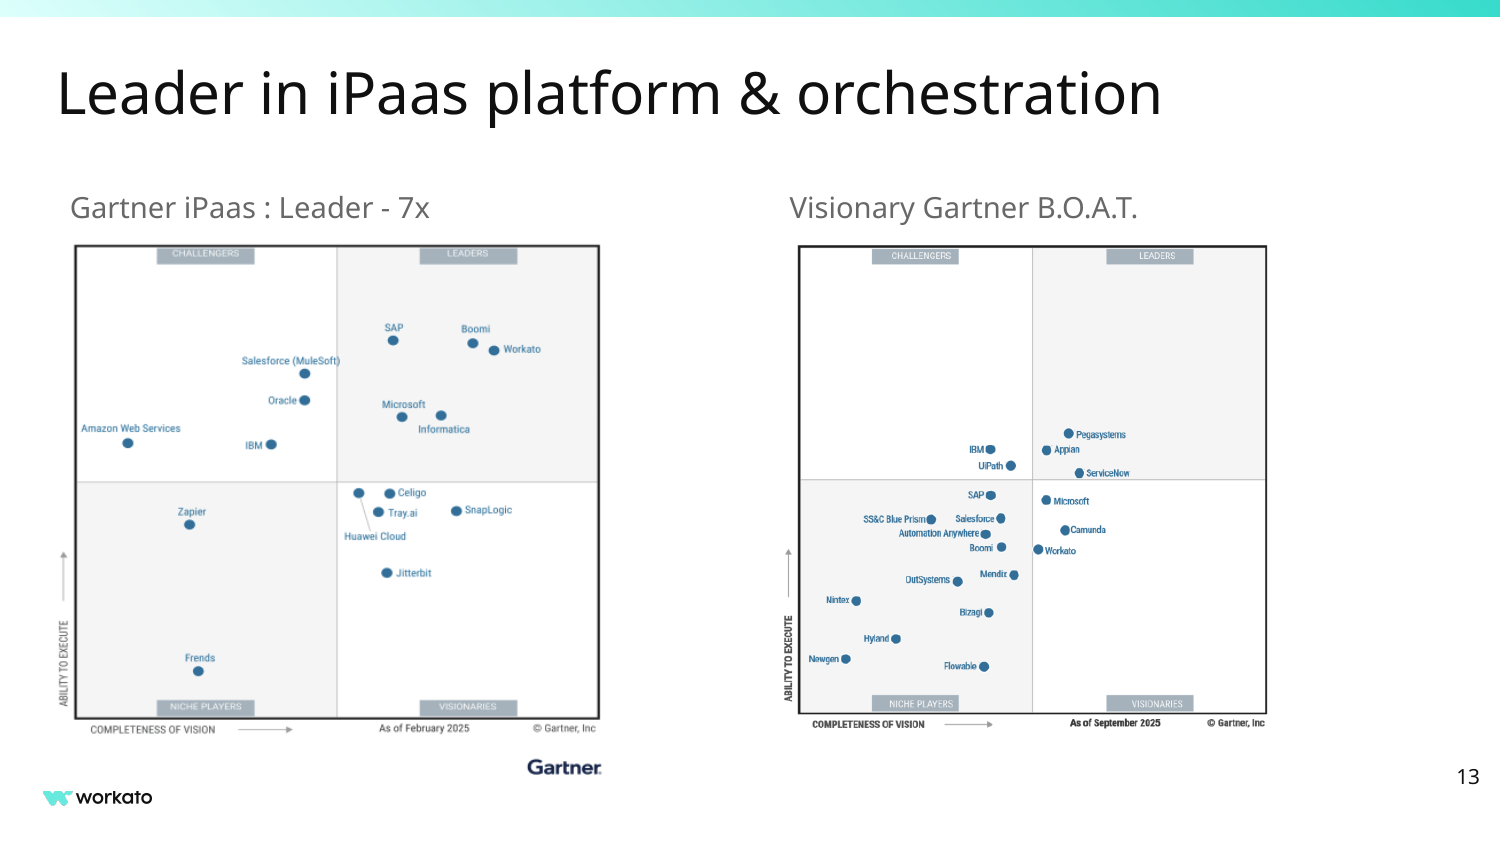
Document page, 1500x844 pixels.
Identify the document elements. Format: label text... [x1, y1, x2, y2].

picture [36, 226, 630, 806]
picture [749, 226, 1332, 751]
list Visionary Gartner B.O.A.T. [789, 184, 1382, 659]
list Gartner iPaas : Leader - 7x [69, 184, 682, 659]
slide_number ‹#› [1389, 532, 1480, 844]
title Leader in iPaas platform & orchestration [56, 56, 1454, 198]
